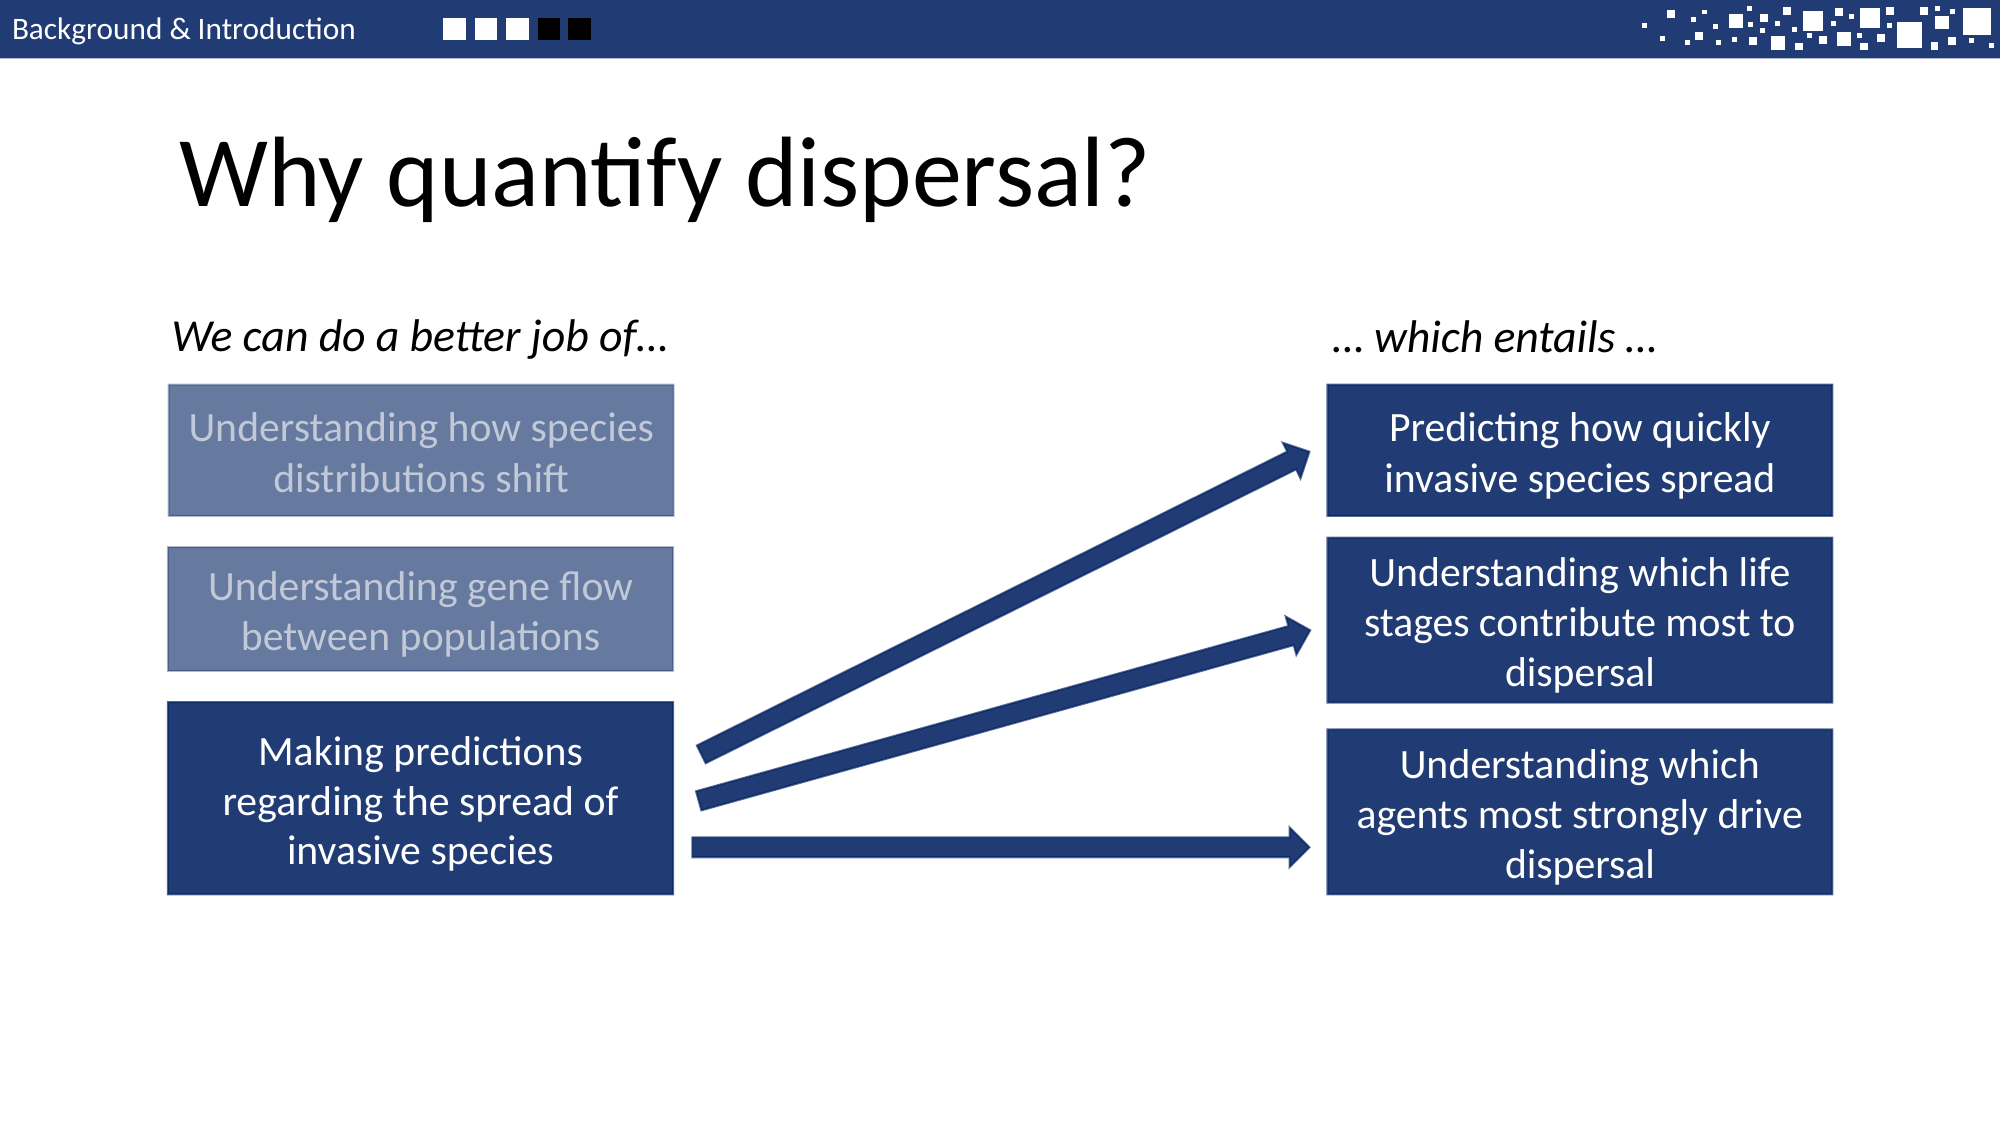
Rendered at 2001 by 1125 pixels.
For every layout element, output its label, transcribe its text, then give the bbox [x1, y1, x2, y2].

text_box [1695, 32, 1703, 40]
text_box [1729, 14, 1743, 28]
text_box [1835, 8, 1843, 16]
text_box We can do a better job of… [156, 298, 719, 369]
text_box [691, 825, 1311, 870]
text_box [1920, 7, 1928, 15]
text_box [1877, 34, 1885, 42]
text_box Understanding gene flow between populations [167, 546, 674, 672]
text_box [1963, 8, 1991, 35]
text_box Background & Introduction [0, 1, 478, 54]
text_box Why quantify dispersal? [164, 98, 1198, 234]
text_box [538, 18, 560, 40]
text_box [443, 18, 466, 40]
text_box [1771, 36, 1785, 50]
text_box [694, 614, 1312, 812]
text_box [1803, 11, 1823, 31]
text_box [1948, 37, 1956, 45]
text_box [1667, 10, 1675, 18]
text_box [568, 18, 591, 40]
text_box Understanding which agents most strongly drive dispersal [1326, 728, 1833, 895]
text_box [1783, 7, 1791, 15]
text_box [695, 441, 1311, 765]
text_box Understanding how species distributions shift [168, 384, 675, 517]
text_box [1931, 42, 1938, 50]
text_box [1837, 32, 1851, 46]
text_box [0, 0, 2000, 59]
text_box [1886, 7, 1894, 15]
text_box Understanding which life stages contribute most to dispersal [1326, 537, 1833, 704]
text_box [1795, 43, 1803, 50]
text_box [506, 18, 529, 40]
text_box [1860, 43, 1868, 50]
text_box … which entails … [1317, 299, 1880, 369]
text_box [1897, 22, 1922, 48]
text_box [1760, 14, 1768, 22]
text_box [1935, 16, 1949, 29]
text_box Predicting how quickly invasive species spread [1326, 384, 1833, 517]
text_box [1749, 37, 1757, 45]
text_box [1860, 8, 1880, 28]
text_box [475, 18, 497, 40]
text_box Making predictions regarding the spread of invasive species [167, 701, 674, 895]
text_box [1819, 36, 1827, 44]
